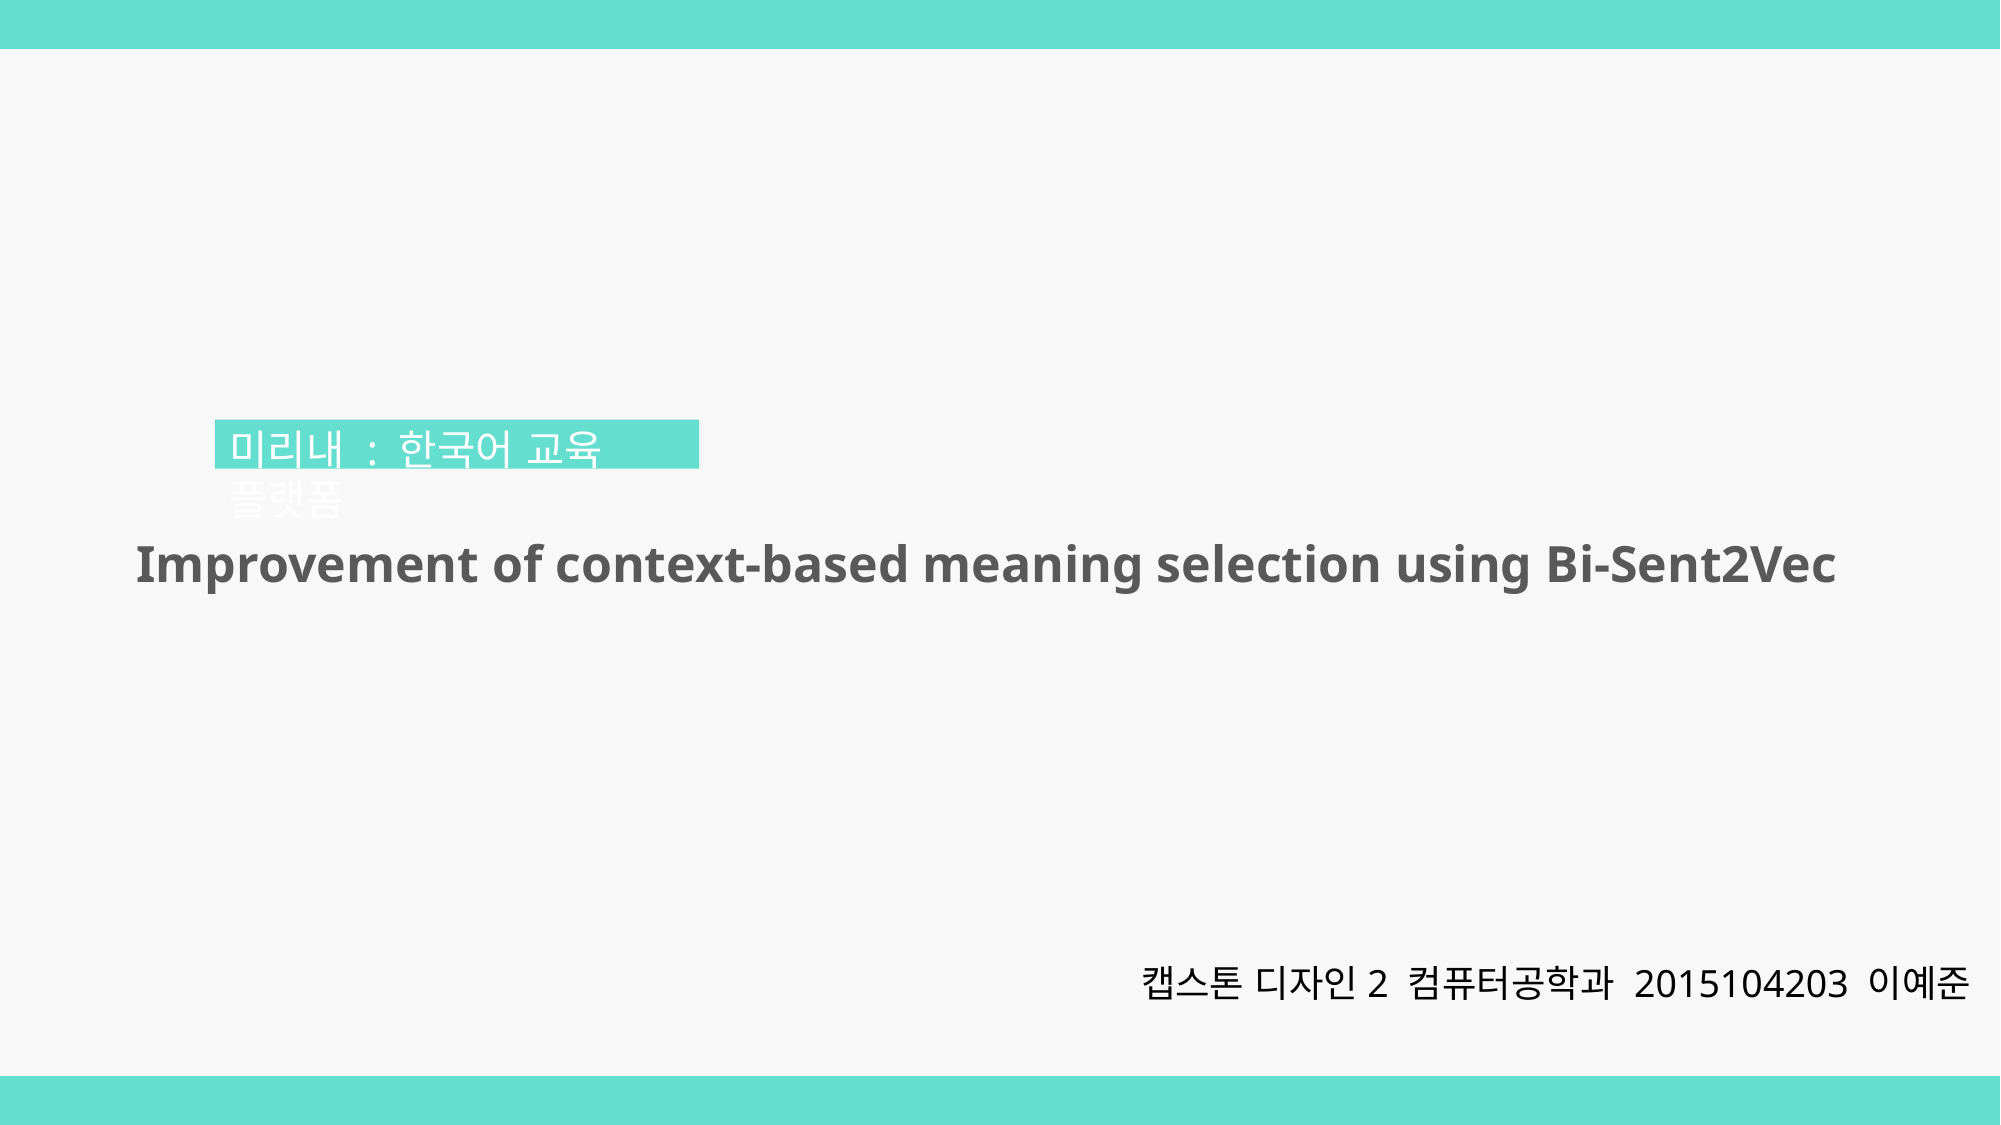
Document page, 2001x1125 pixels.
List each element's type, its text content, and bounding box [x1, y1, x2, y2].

text_box Improvement of context-based meaning selection using Bi-Sent2Vec [121, 524, 1853, 600]
text_box 캡스톤 디자인2 컴퓨터공학과 2015104203 이예준 [1126, 952, 1987, 1013]
text_box 미리내 : 한국어 교육 플랫폼 [214, 416, 723, 532]
text_box [0, 1075, 2000, 1125]
text_box [0, 0, 2000, 50]
